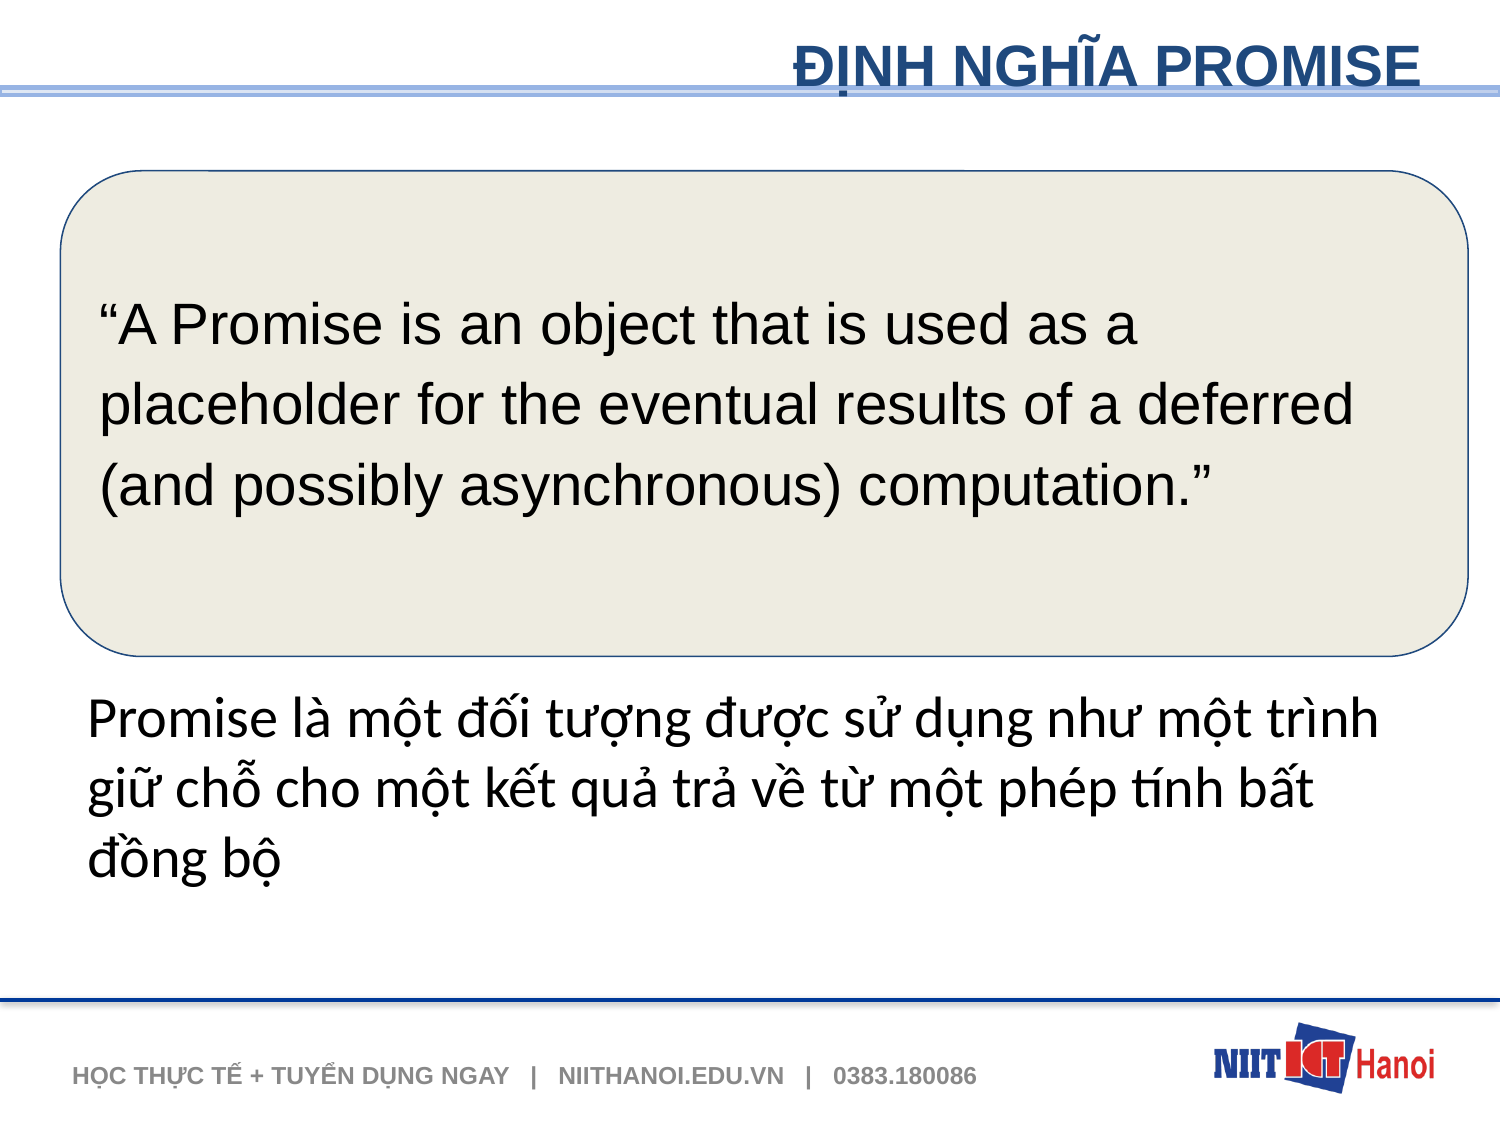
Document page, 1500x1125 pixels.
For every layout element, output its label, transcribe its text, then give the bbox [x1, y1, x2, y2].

text_box [0, 87, 506, 95]
text_box Promise là một đối tượng được sử dụng như một trình giữ chỗ cho một kết quả trả về từ một phép tính bất đồng bộ [71, 664, 1444, 905]
subtitle HỌC THỰC TẾ + TUYỂN DỤNG NGAY | NIITHANOI.EDU.VN | 0383.180086 [50, 1025, 1013, 1105]
text_box “A Promise is an object that is used as a placeholder for the eventual results of a deferred (and possibly asynchronous) computation.” [60, 170, 1469, 657]
text_box ĐỊNH NGHĨA PROMISE [506, 20, 1438, 106]
picture [1209, 1017, 1438, 1099]
text_box [1438, 87, 1500, 95]
